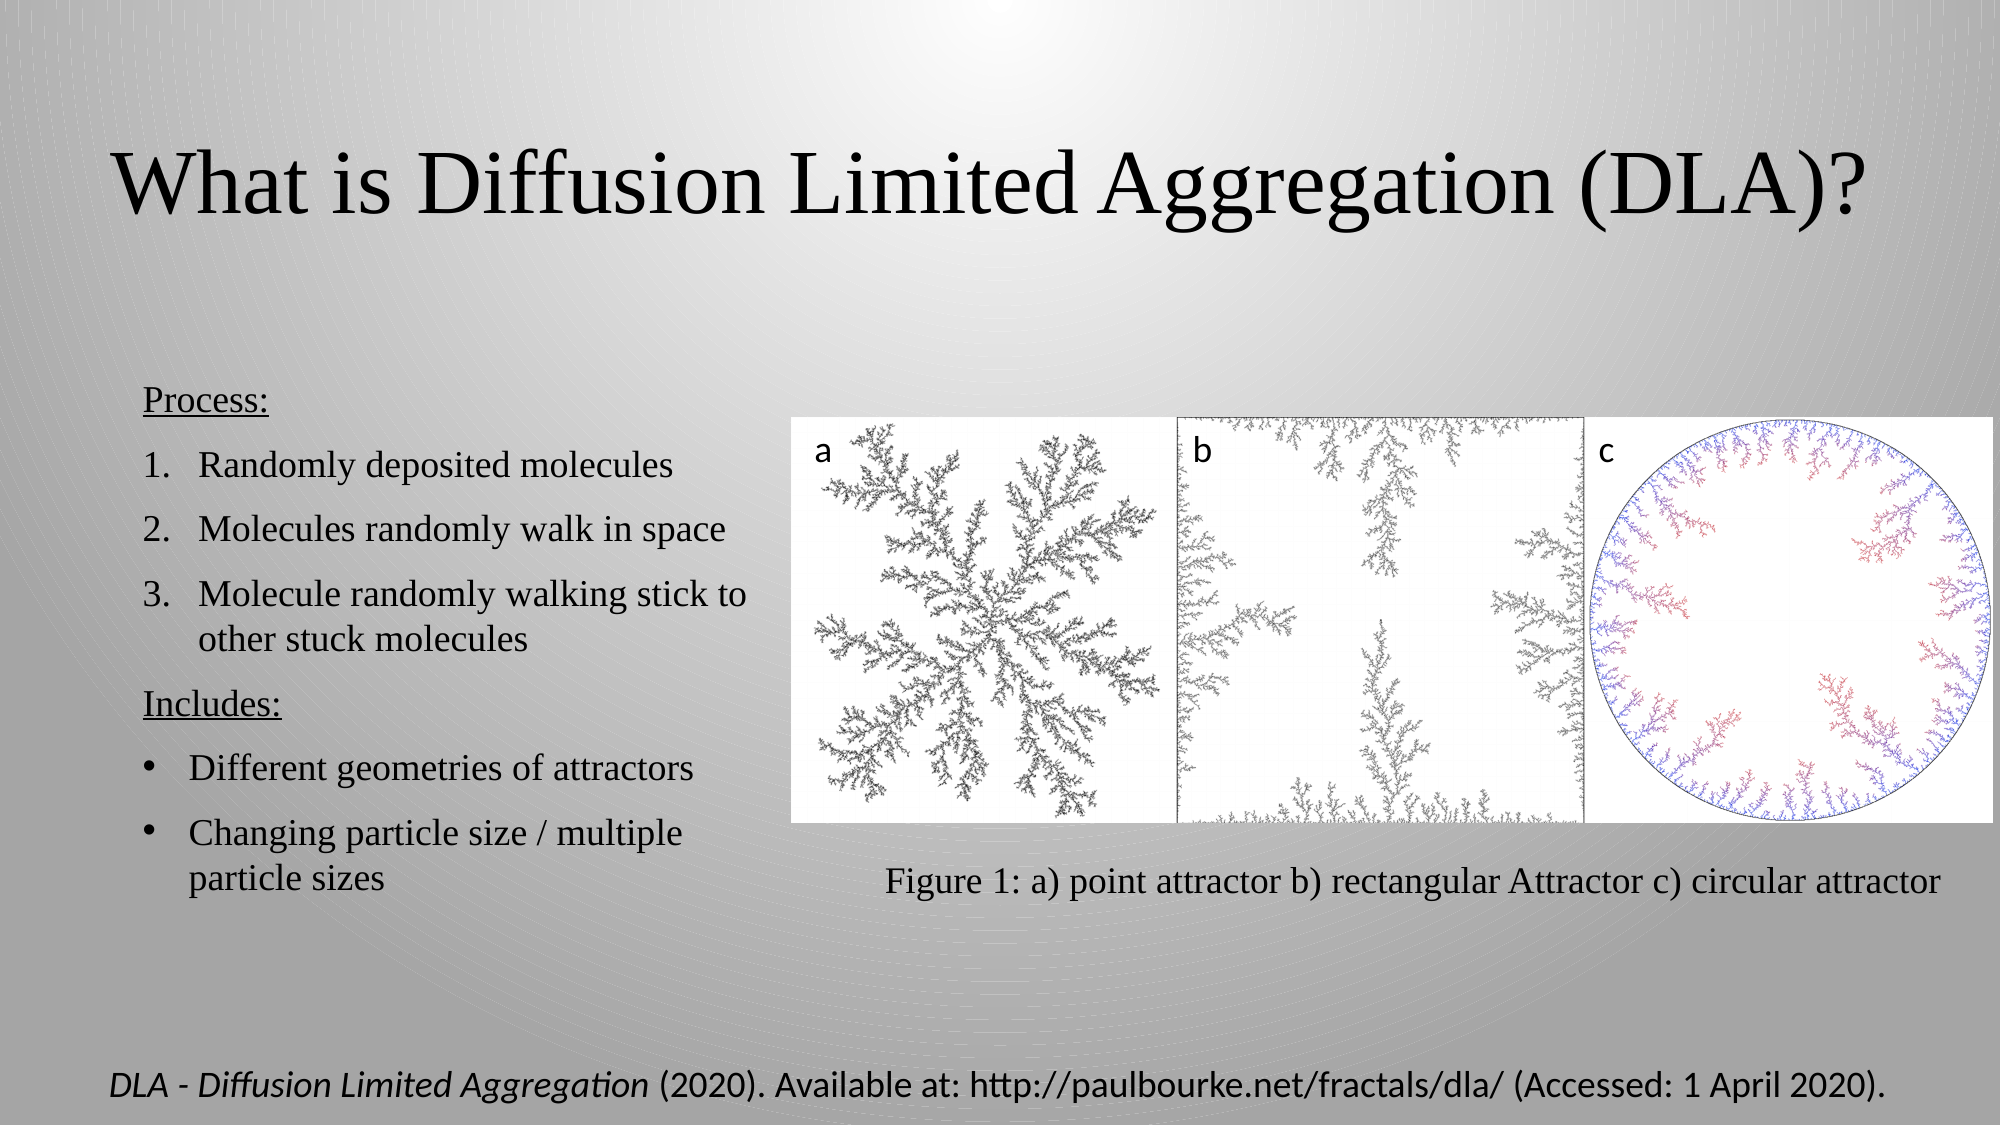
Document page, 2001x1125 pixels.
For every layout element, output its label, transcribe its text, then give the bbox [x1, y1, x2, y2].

title What is Diffusion Limited Aggregation (DLA)? [14, 64, 1967, 241]
picture [791, 417, 1176, 823]
list Process: Randomly deposited molecules Molecules randomly walk in space Molecule randomly walking stick to other stuck molecules Includes: Different geometries of attractors Changing particle size / multiple particle sizes [127, 367, 773, 909]
picture [1585, 417, 1993, 823]
text_box Figure 1: a) point attractor b) rectangular Attractor c) circular attractor [870, 848, 2000, 909]
text_box DLA - Diffusion Limited Aggregation (2020). Available at: http://paulbourke.net/fractals/dla/ (Accessed: 1 April 2020). [94, 1052, 1949, 1125]
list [1177, 417, 1584, 823]
